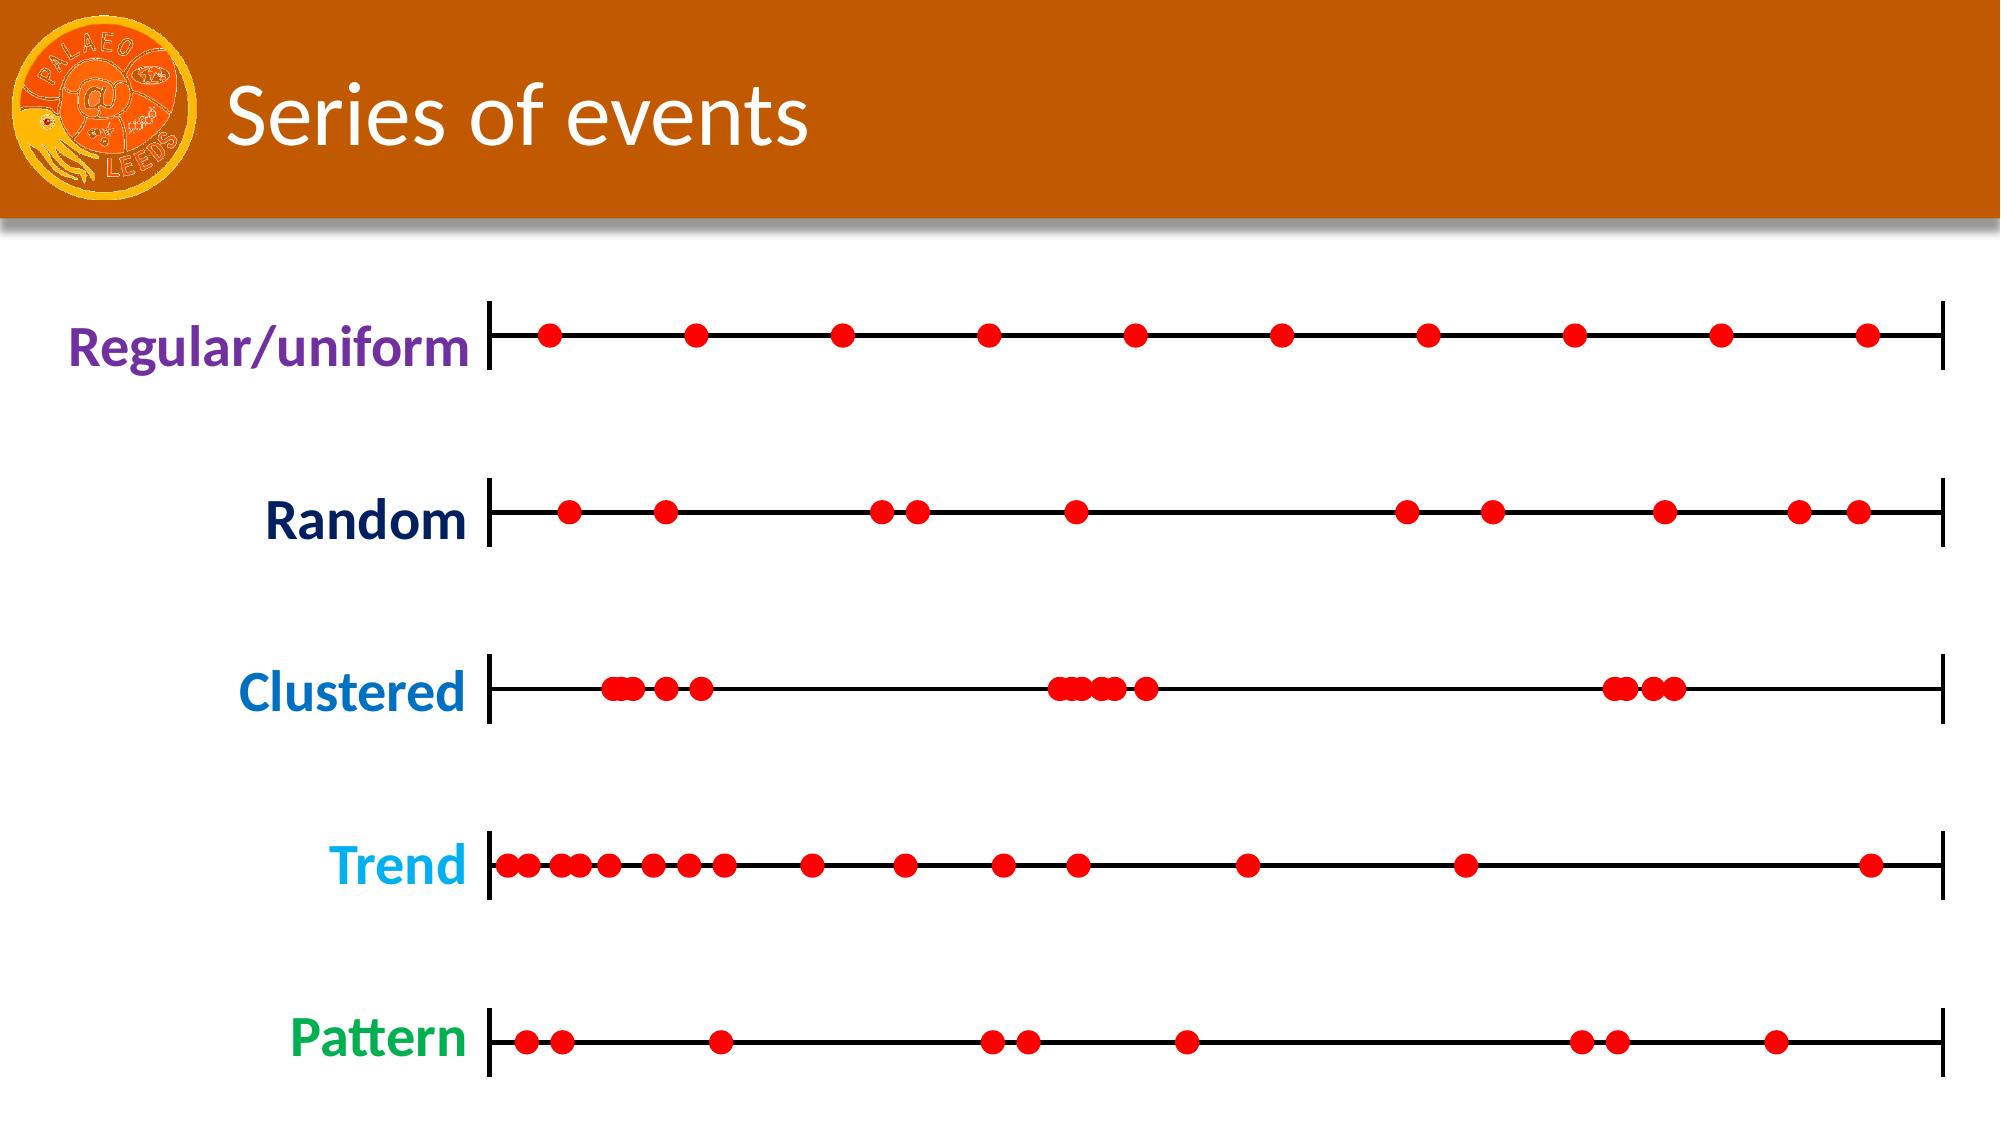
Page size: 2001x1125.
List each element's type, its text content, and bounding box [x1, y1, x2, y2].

text_box Pattern [275, 991, 483, 1076]
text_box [489, 300, 1944, 371]
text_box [489, 654, 1944, 724]
text_box [0, 0, 2000, 219]
text_box Random [250, 473, 483, 559]
text_box Clustered [224, 646, 483, 731]
text_box Series of events [210, 17, 2000, 201]
text_box Regular/uniform [53, 301, 486, 386]
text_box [489, 831, 1944, 901]
picture [11, 15, 197, 200]
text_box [489, 1007, 1944, 1077]
text_box Trend [315, 818, 483, 904]
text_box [489, 477, 1944, 547]
